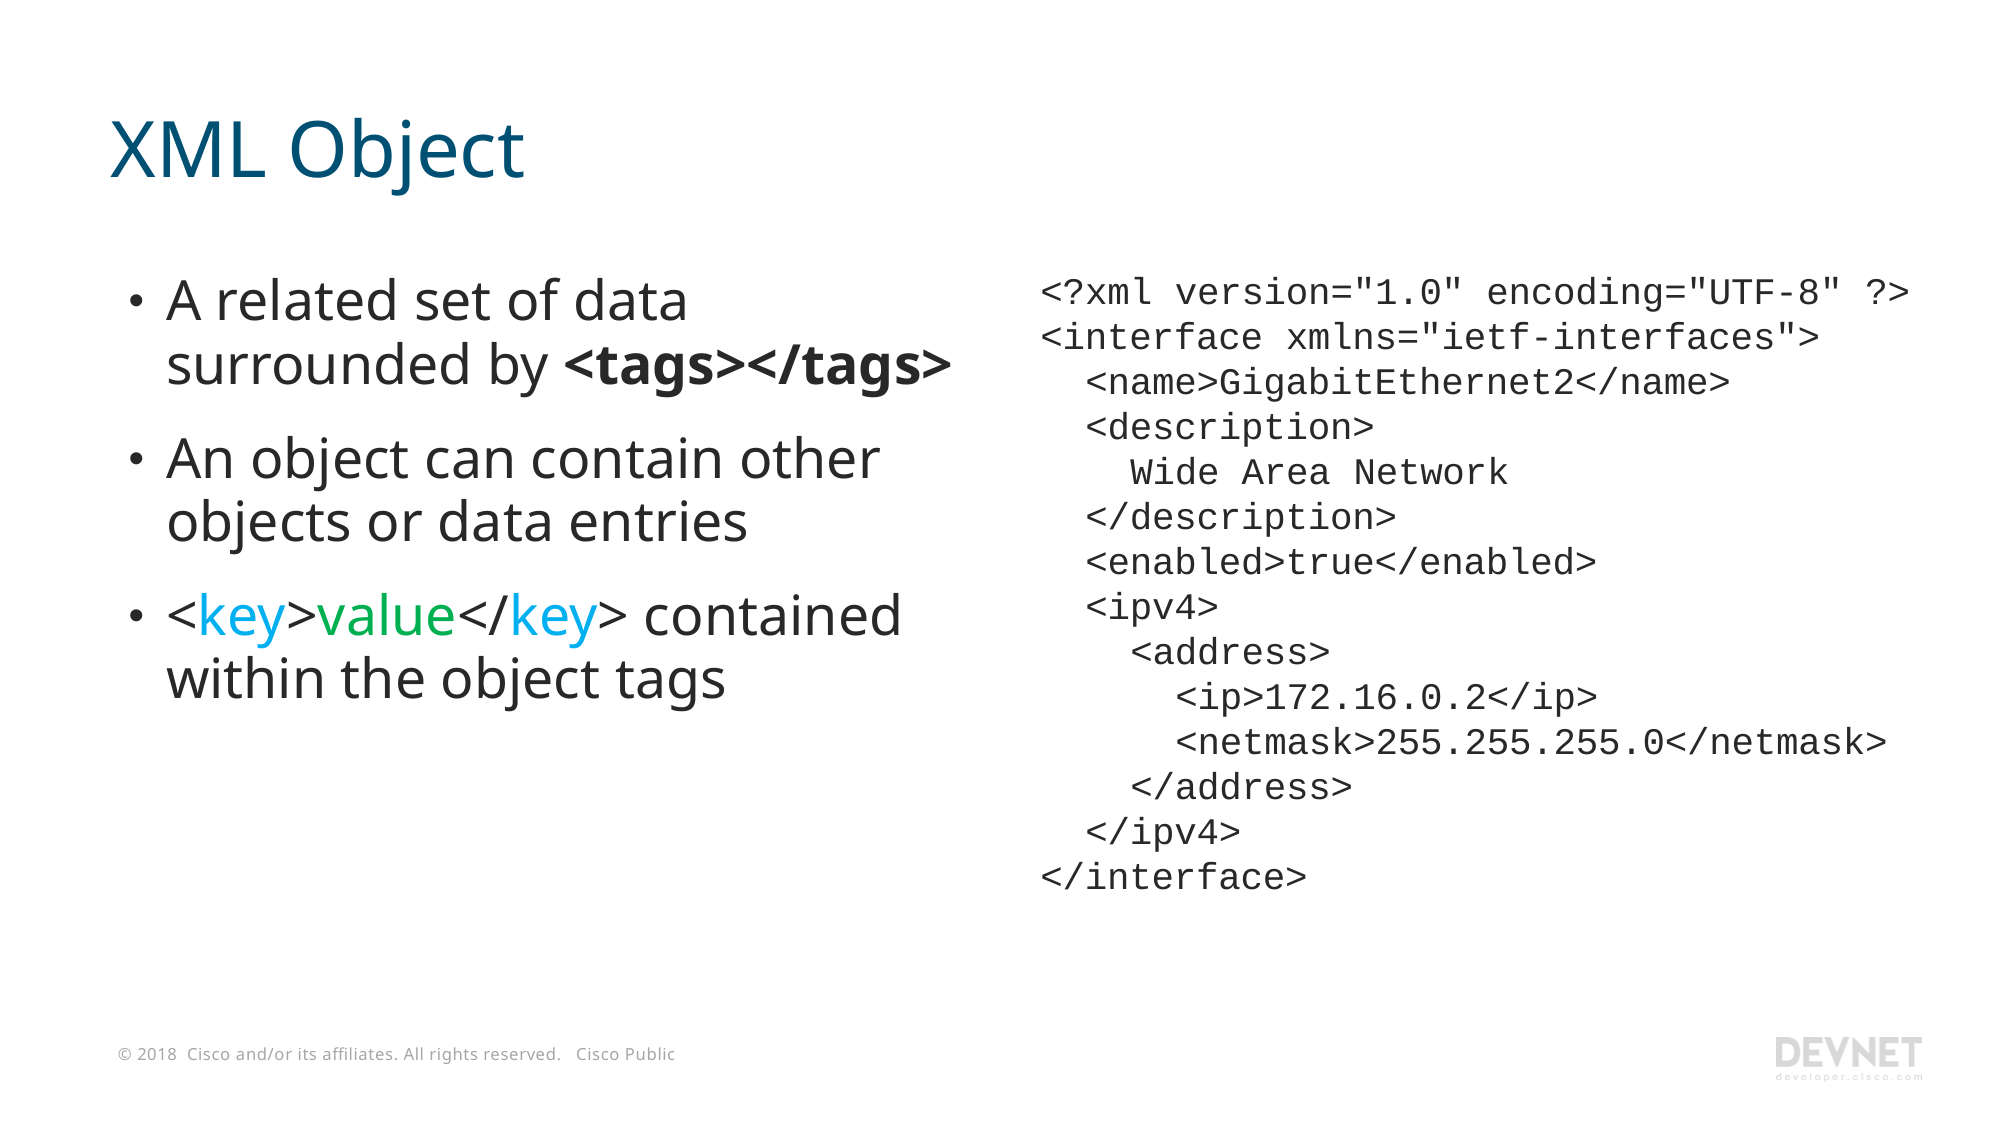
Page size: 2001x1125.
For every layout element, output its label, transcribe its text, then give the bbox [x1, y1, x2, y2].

text_box <?xml version="1.0" encoding="UTF-8" ?> <interface xmlns="ietf-interfaces"> <name>GigabitEthernet2</name> <description> Wide Area Network </description> <enabled>true</enabled> <ipv4> <address> <ip>172.16.0.2</ip> <netmask>255.255.255.0</netmask> </address> </ipv4> </interface> [1038, 264, 1917, 897]
title XML Object [95, 74, 1922, 235]
list A related set of data surrounded by <tags></tags> An object can contain other objects or data entries <key>value</key> contained within the object tags [101, 262, 973, 1005]
